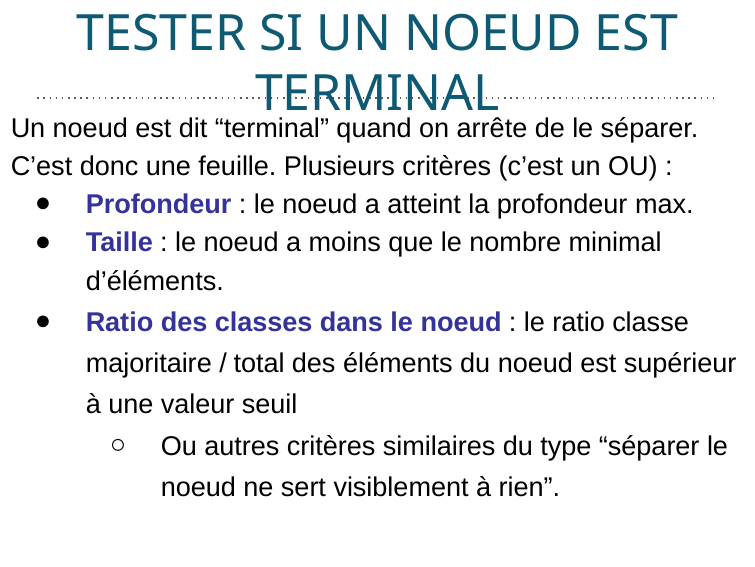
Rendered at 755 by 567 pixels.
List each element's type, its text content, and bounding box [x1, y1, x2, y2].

text_box Un noeud est dit “terminal” quand on arrête de le séparer. C’est donc une feuille. Plusieurs critères (c’est un OU) : Profondeur : le noeud a atteint la profondeur max. Taille : le noeud a moins que le nombre minimal d’éléments. Ratio des classes dans le noeud : le ratio classe majoritaire / total des éléments du noeud est supérieur à une valeur seuil Ou autres critères similaires du type “séparer le noeud ne sert visiblement à rien”. [10, 105, 755, 567]
title TESTER SI UN NOEUD EST TERMINAL [4, 0, 751, 121]
